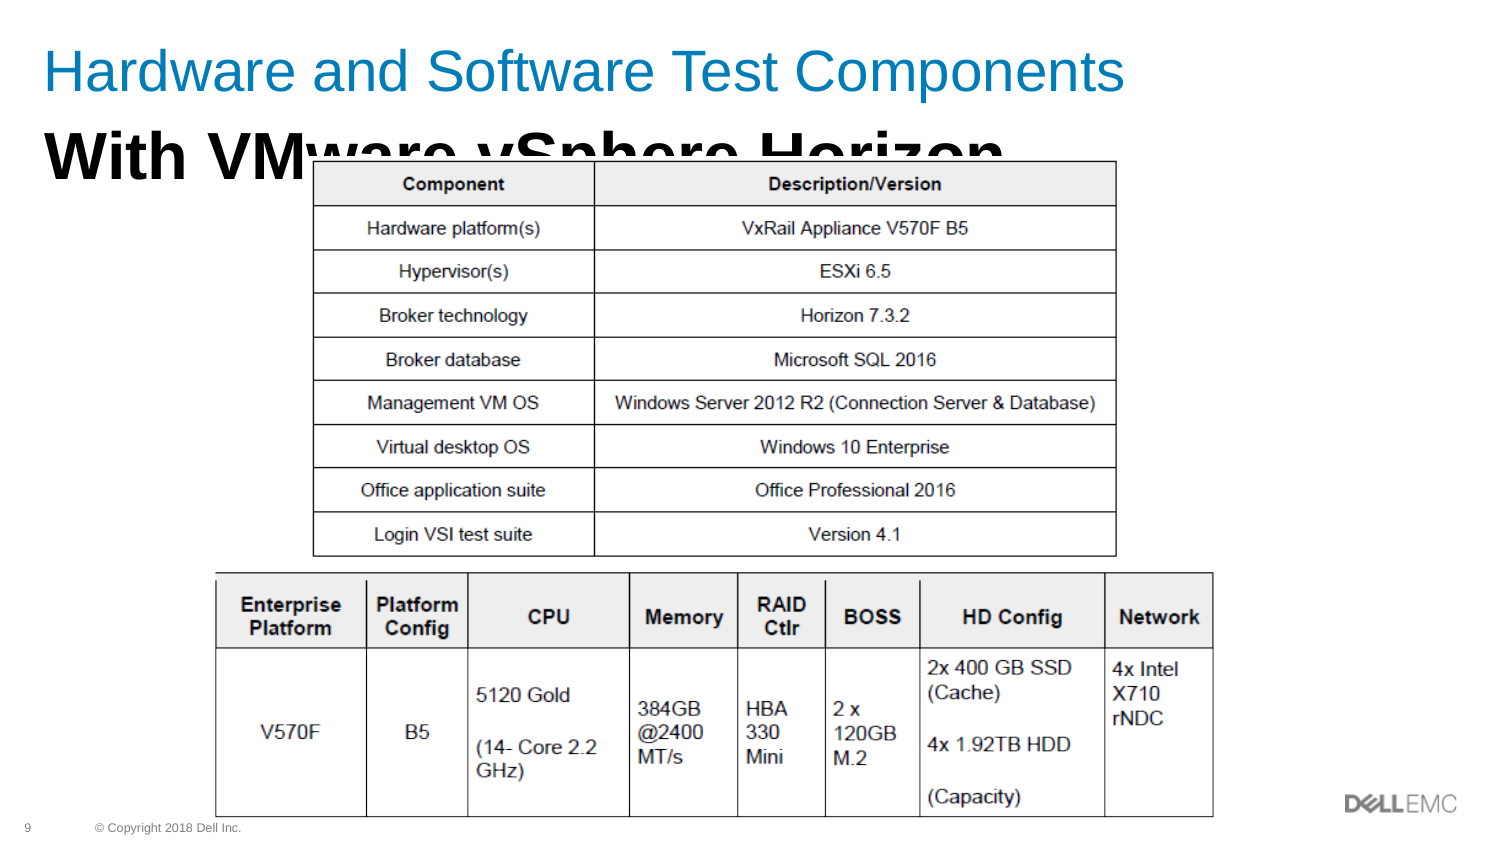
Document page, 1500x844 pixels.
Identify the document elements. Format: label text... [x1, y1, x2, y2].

title Hardware and Software Test Components [43, 40, 1388, 105]
subtitle With VMware vSphere Horizon [44, 112, 1388, 148]
picture [1345, 793, 1457, 814]
picture [202, 155, 1229, 835]
